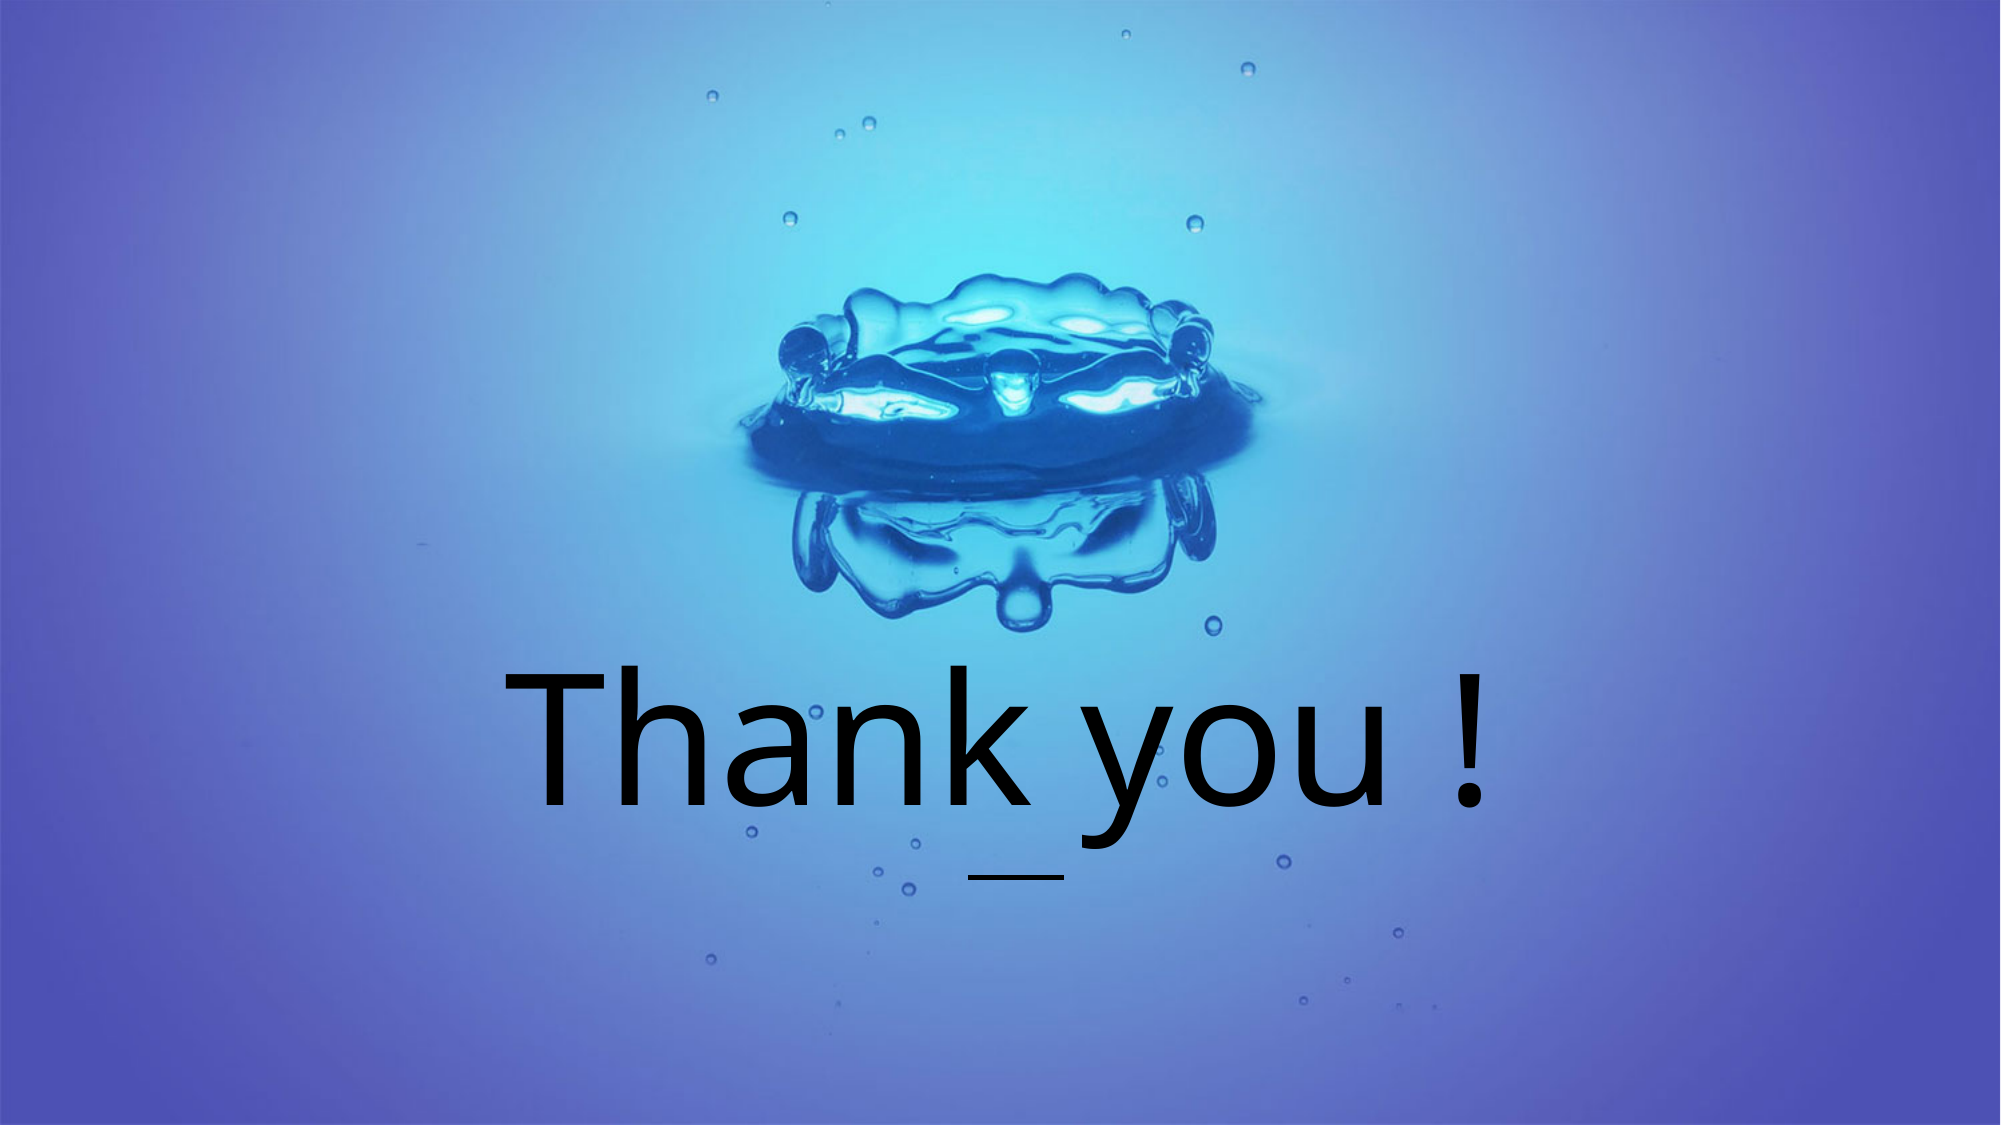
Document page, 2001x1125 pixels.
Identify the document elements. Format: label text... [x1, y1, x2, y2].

picture [0, 0, 2001, 1125]
text_box Thank you ! [448, 471, 1552, 861]
